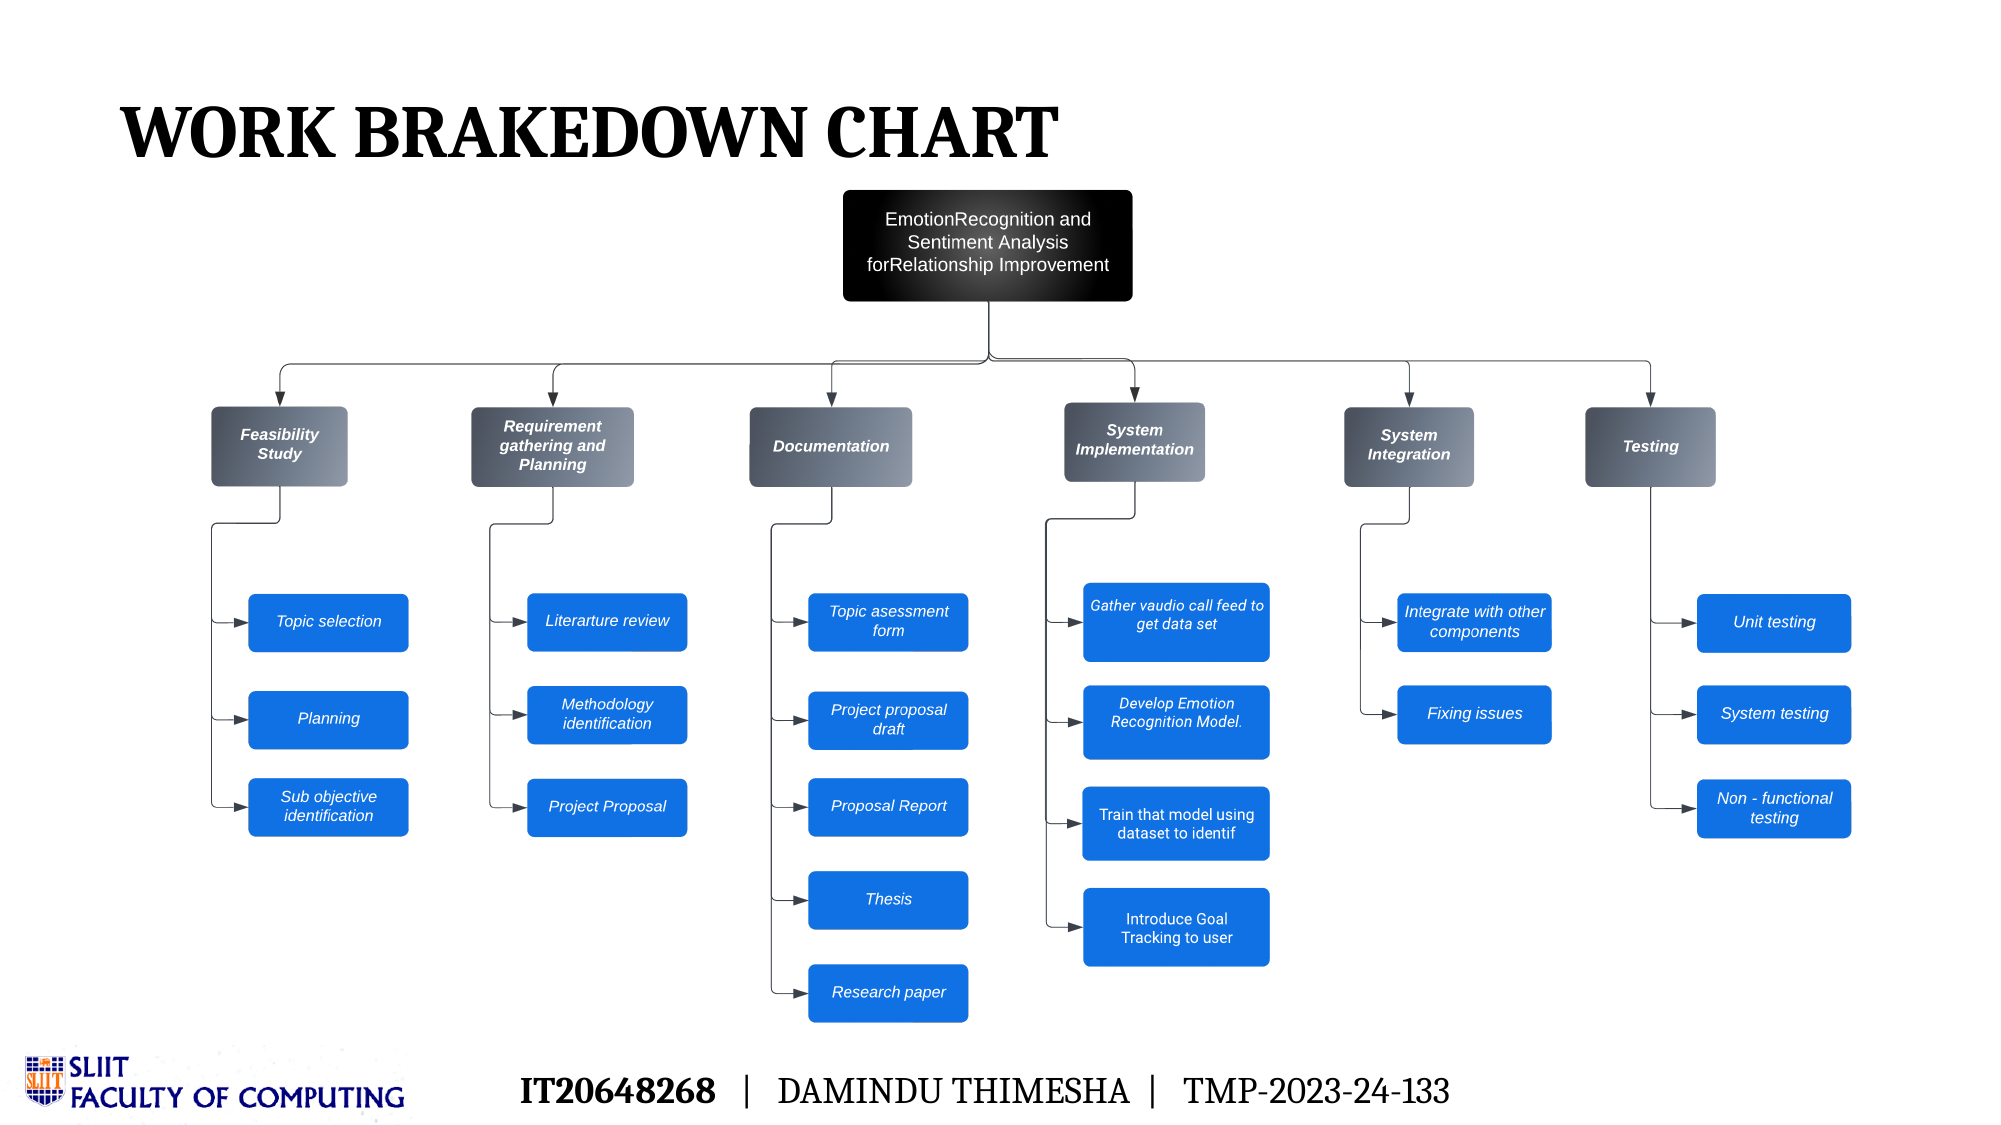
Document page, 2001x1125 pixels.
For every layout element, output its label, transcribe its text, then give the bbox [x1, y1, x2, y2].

picture [0, 151, 1888, 1125]
text_box WORK BRAKEDOWN CHART [105, 74, 1075, 180]
text_box IT20648268 | DAMINDU THIMESHA | TMP-2023-24-133 [505, 1059, 1466, 1119]
